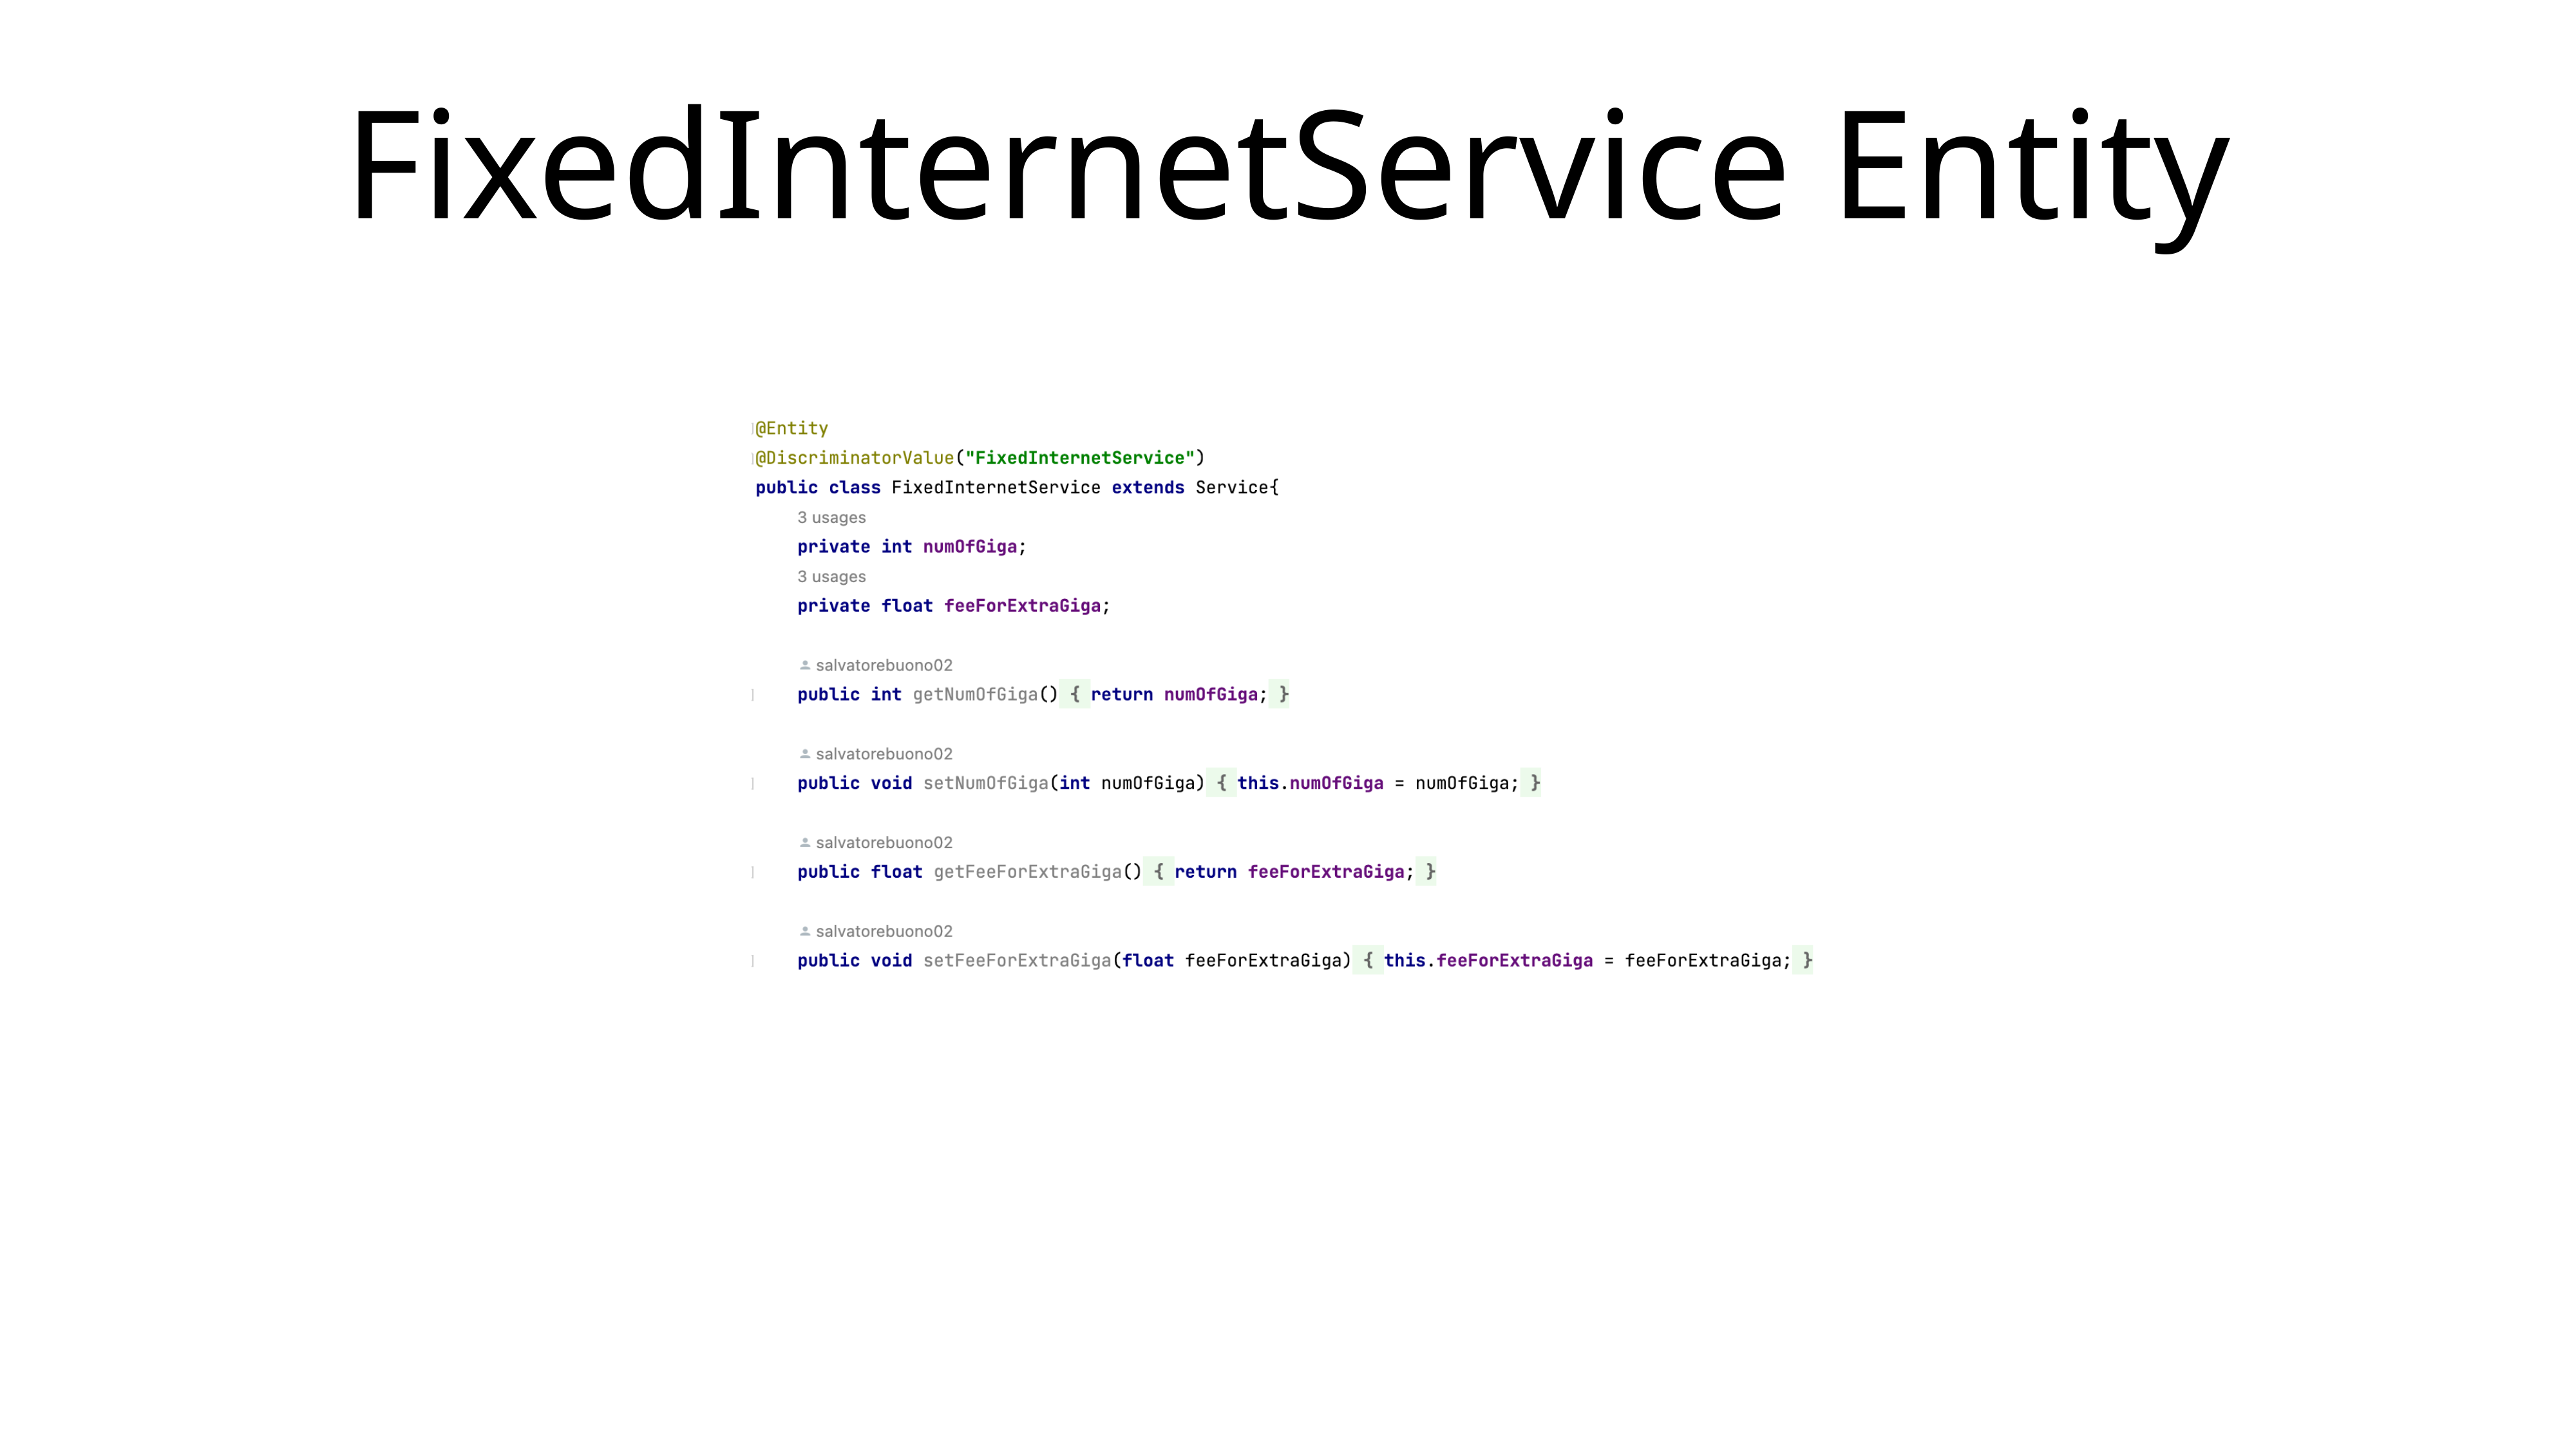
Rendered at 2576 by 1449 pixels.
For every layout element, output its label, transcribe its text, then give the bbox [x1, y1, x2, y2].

picture [752, 413, 1824, 987]
title FixedInternetService Entity [178, 37, 2398, 279]
